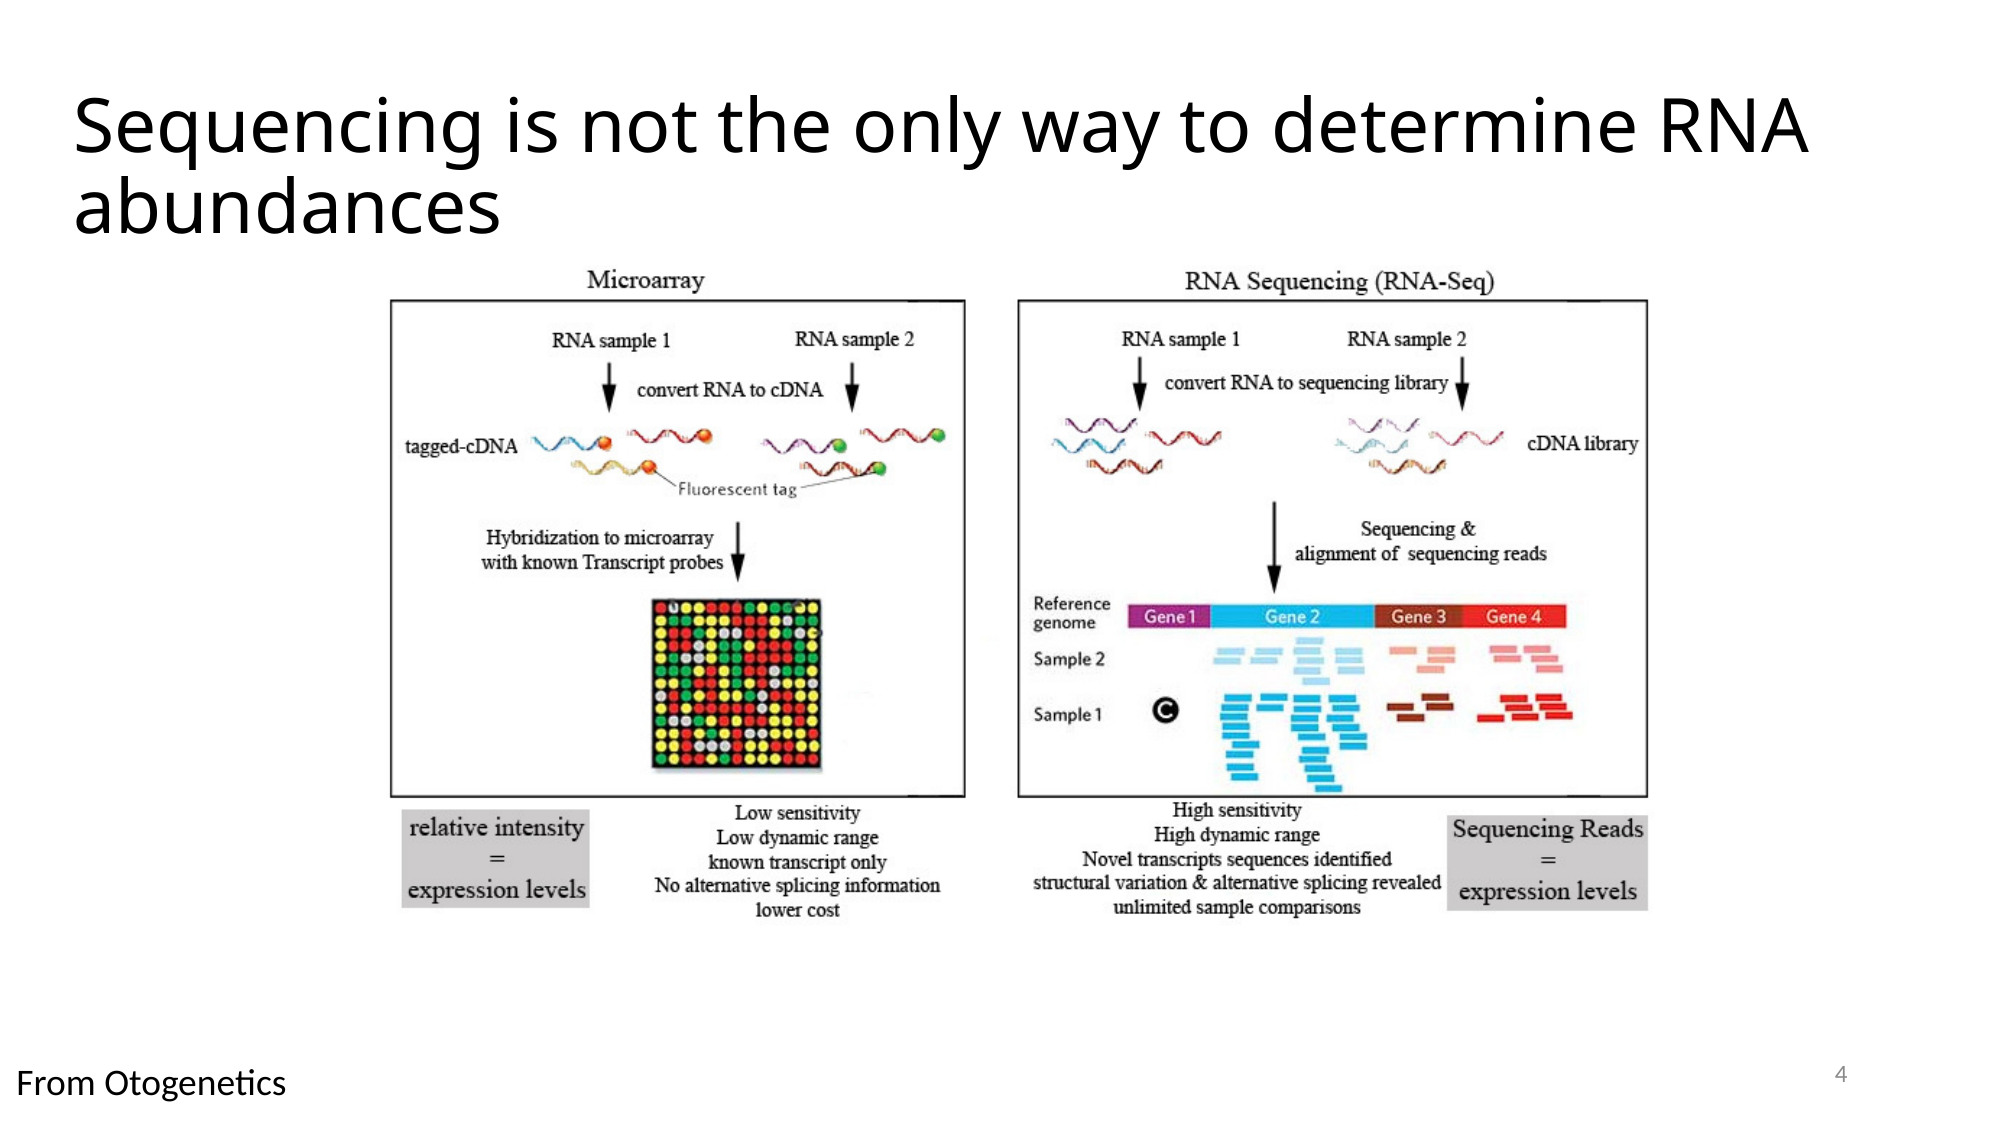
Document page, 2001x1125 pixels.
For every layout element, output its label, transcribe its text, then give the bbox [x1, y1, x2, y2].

text_box From Otogenetics [1, 1050, 302, 1111]
title Sequencing is not the only way to determine RNA abundances [58, 59, 1958, 278]
slide_number 4 [1412, 1042, 1863, 1103]
picture [386, 265, 1654, 927]
